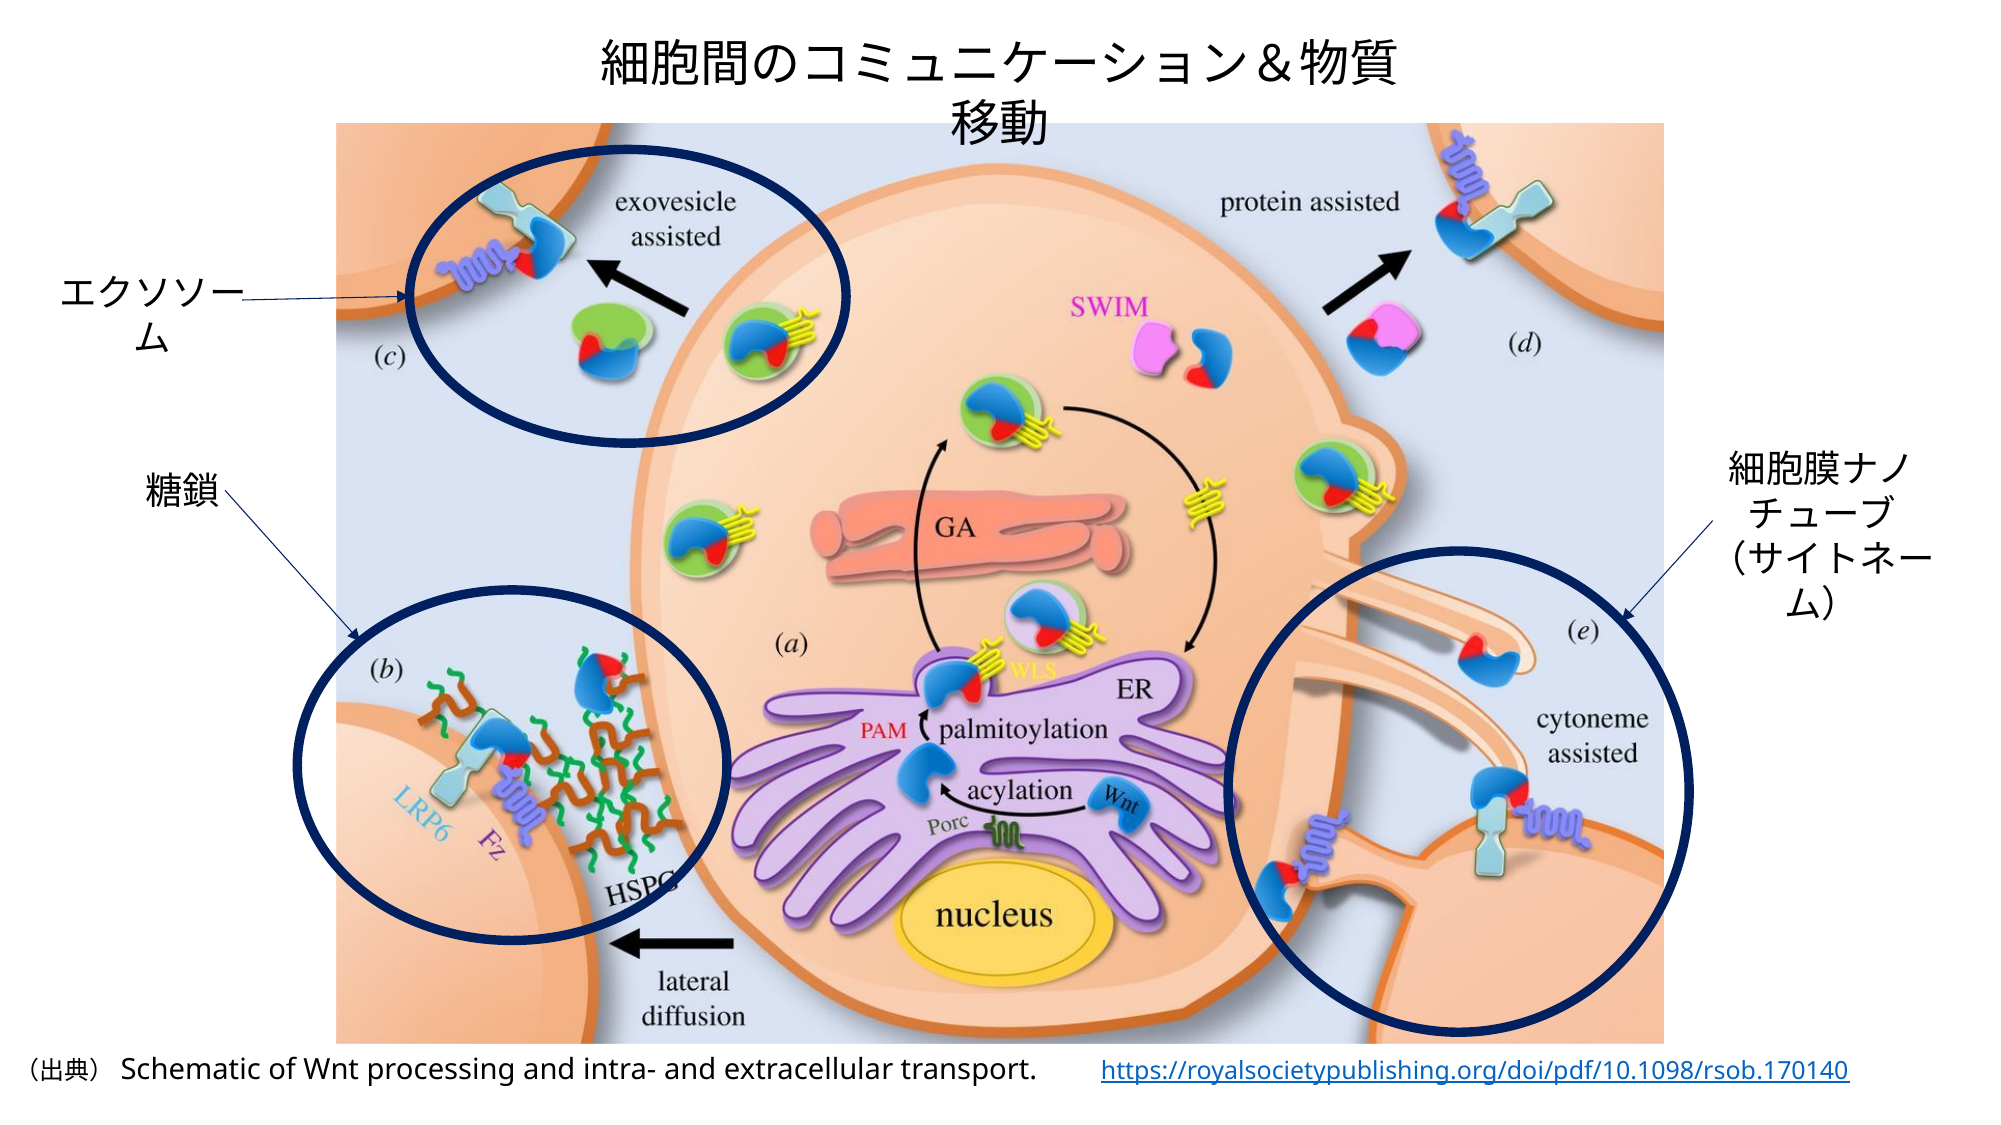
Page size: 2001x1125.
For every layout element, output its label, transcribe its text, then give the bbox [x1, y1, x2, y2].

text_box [224, 490, 361, 642]
text_box （出典）Schematic of Wnt processing and intra- and extracellular transport. https://royalsocietypublishing.org/doi/pdf/10.1098/rsob.170140 [0, 1042, 2000, 1093]
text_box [1621, 520, 1713, 622]
text_box エクソソーム [34, 261, 271, 367]
text_box 糖鎖 [123, 460, 243, 520]
text_box 細胞間のコミュニケーション＆物質移動 [567, 24, 1433, 122]
picture [336, 122, 1664, 1044]
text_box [242, 296, 410, 300]
text_box 細胞膜ナノチューブ （サイトネーム） [1664, 437, 1981, 633]
text_box [1664, 679, 1691, 904]
text_box [296, 663, 336, 868]
